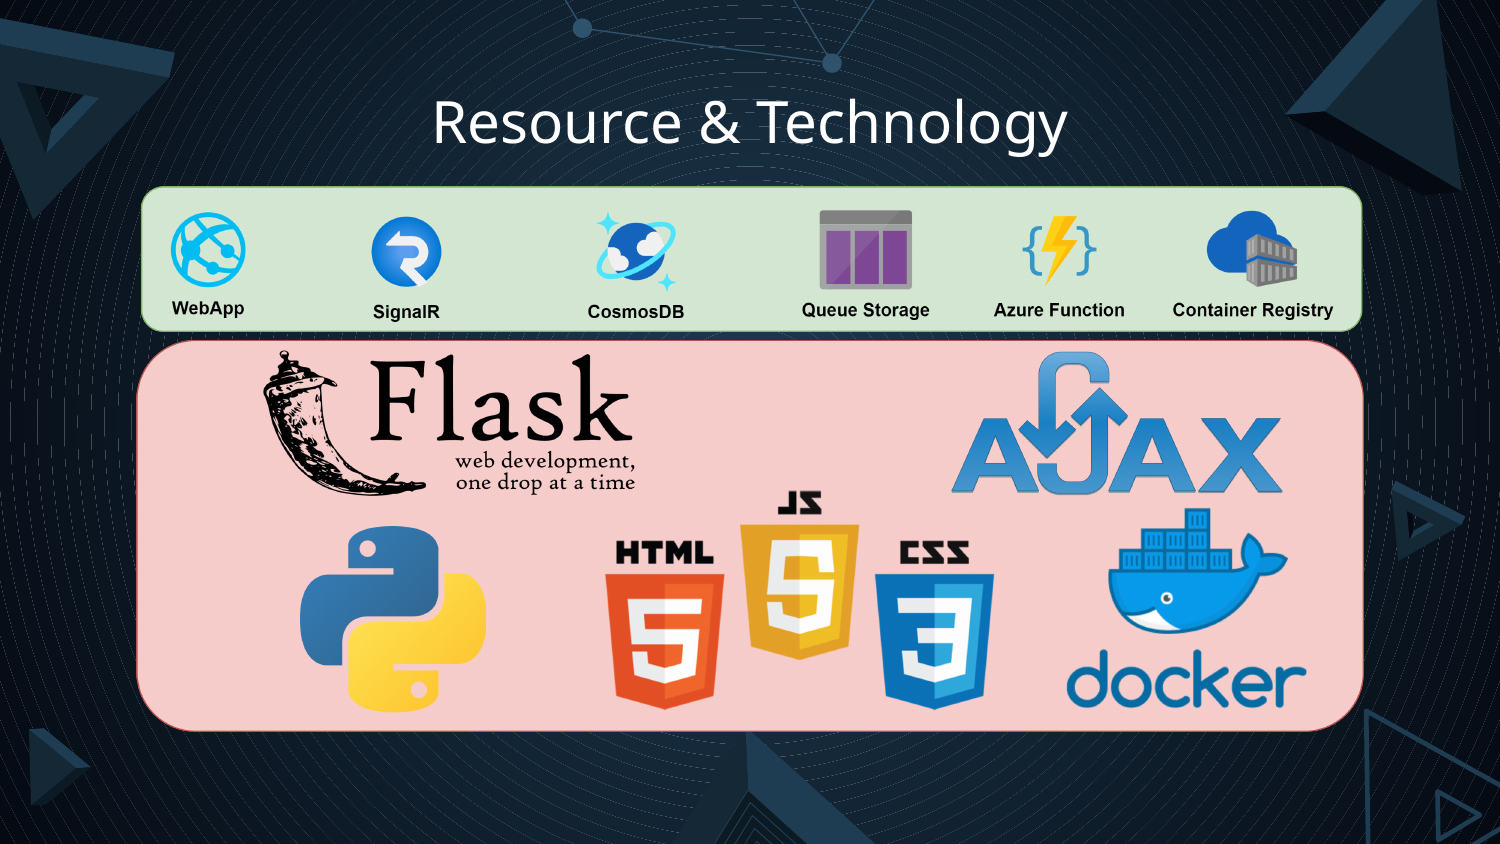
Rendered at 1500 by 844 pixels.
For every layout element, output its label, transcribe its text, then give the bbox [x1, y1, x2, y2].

title Resource & Technology [116, 96, 1383, 145]
picture [136, 186, 1364, 732]
